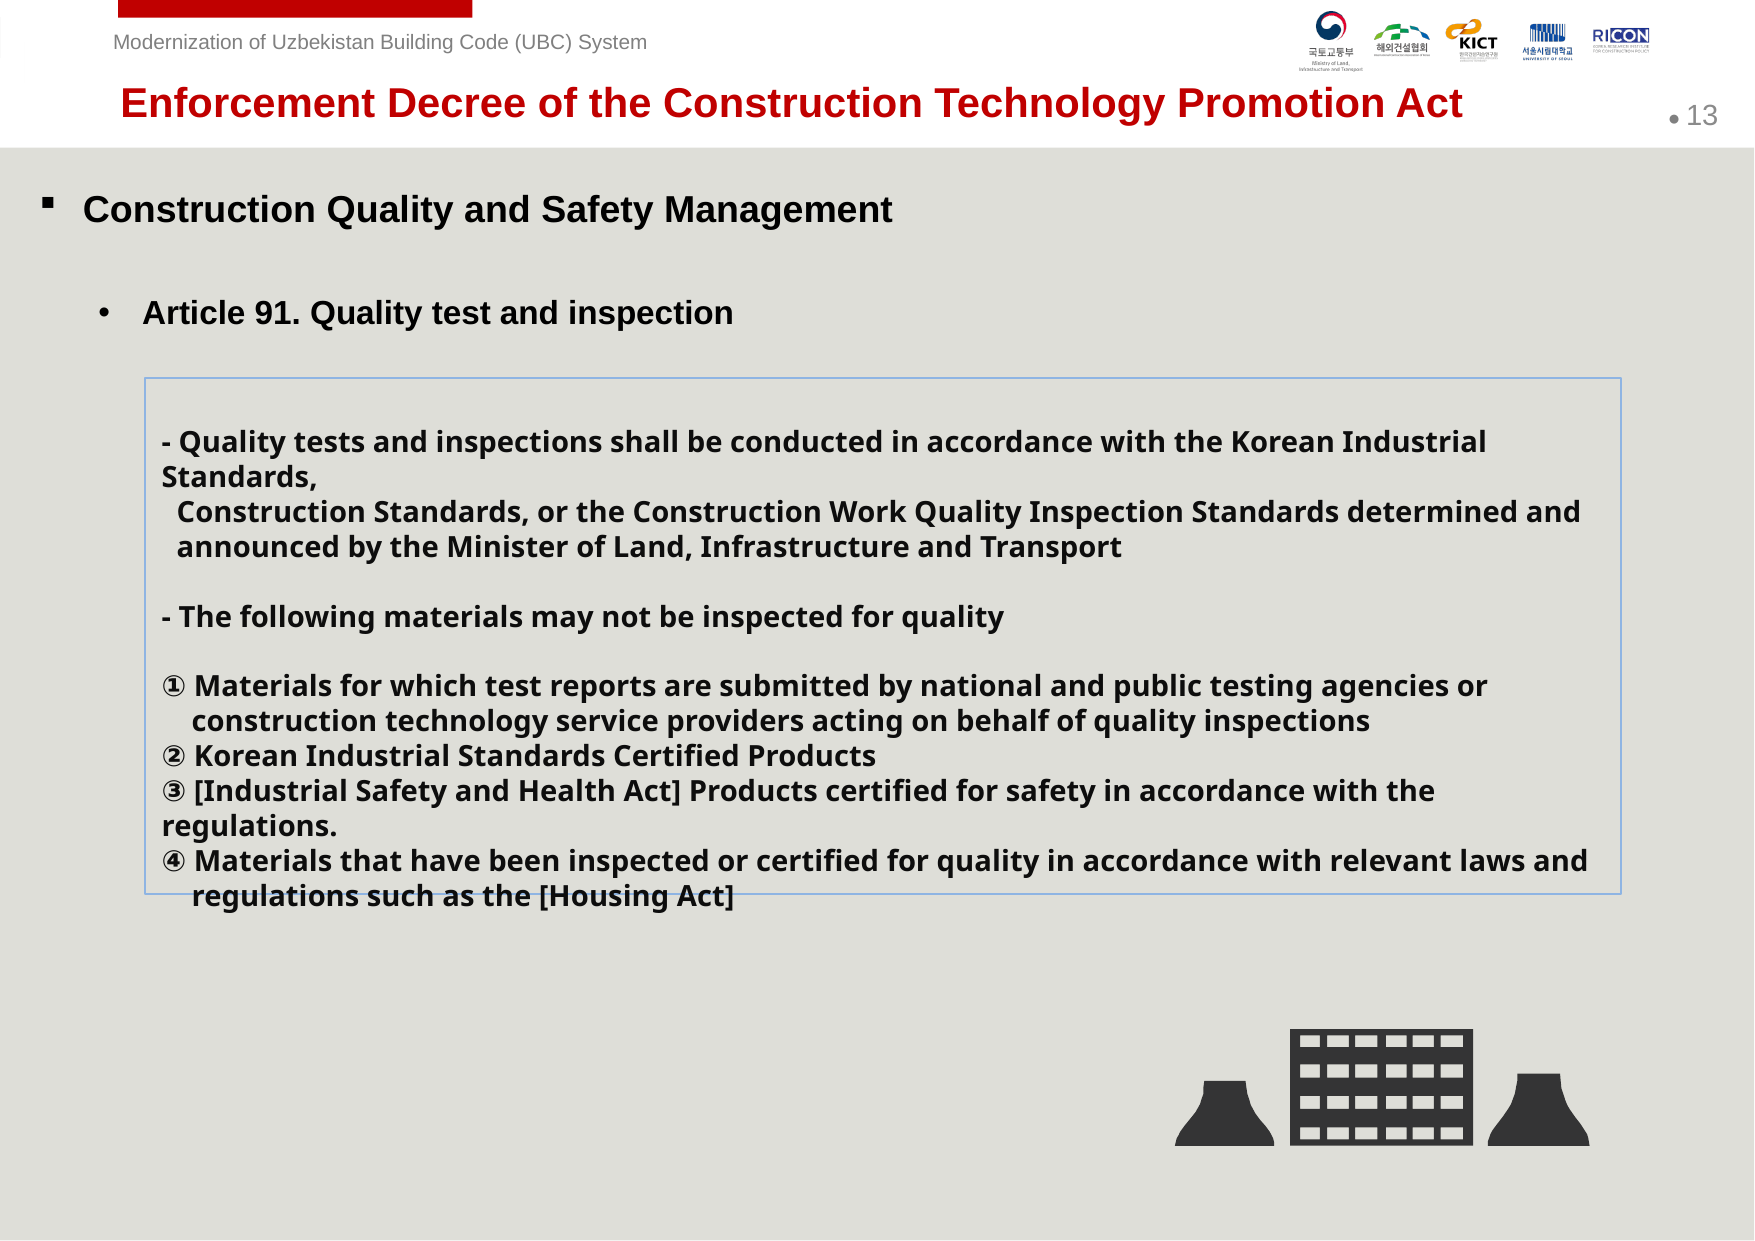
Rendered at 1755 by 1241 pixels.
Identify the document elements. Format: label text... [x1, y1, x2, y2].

text_box [1290, 1029, 1474, 1146]
picture [1372, 20, 1432, 61]
picture [1443, 15, 1503, 66]
text_box [1174, 1080, 1275, 1146]
text_box Enforcement Decree of the Construction Technology Promotion Act [103, 70, 1729, 131]
text_box [143, 376, 1623, 896]
picture [1508, 10, 1687, 70]
list Construction Quality and Safety Management Article 91. Quality test and inspection [22, 176, 1729, 1241]
text_box - Quality tests and inspections shall be conducted in accordance with the Korean Industrial Standards, Construction Standards, or the Construction Work Quality Inspection Standards determined and announced by the Minister of Land, Infrastructure and Transport - The following materials may not be inspected for quality ① Materials for which test reports are submitted by national and public testing agencies or construction technology service providers acting on behalf of quality inspections ② Korean Industrial Standards Certified Products ③ [Industrial Safety and Health Act] Products certified for safety in accordance with the regulations. ④ Materials that have been inspected or certified for quality in accordance with relevant laws and regulations such as the [Housing Act] [146, 415, 1622, 920]
picture [1296, 5, 1366, 70]
text_box [1487, 1073, 1590, 1146]
